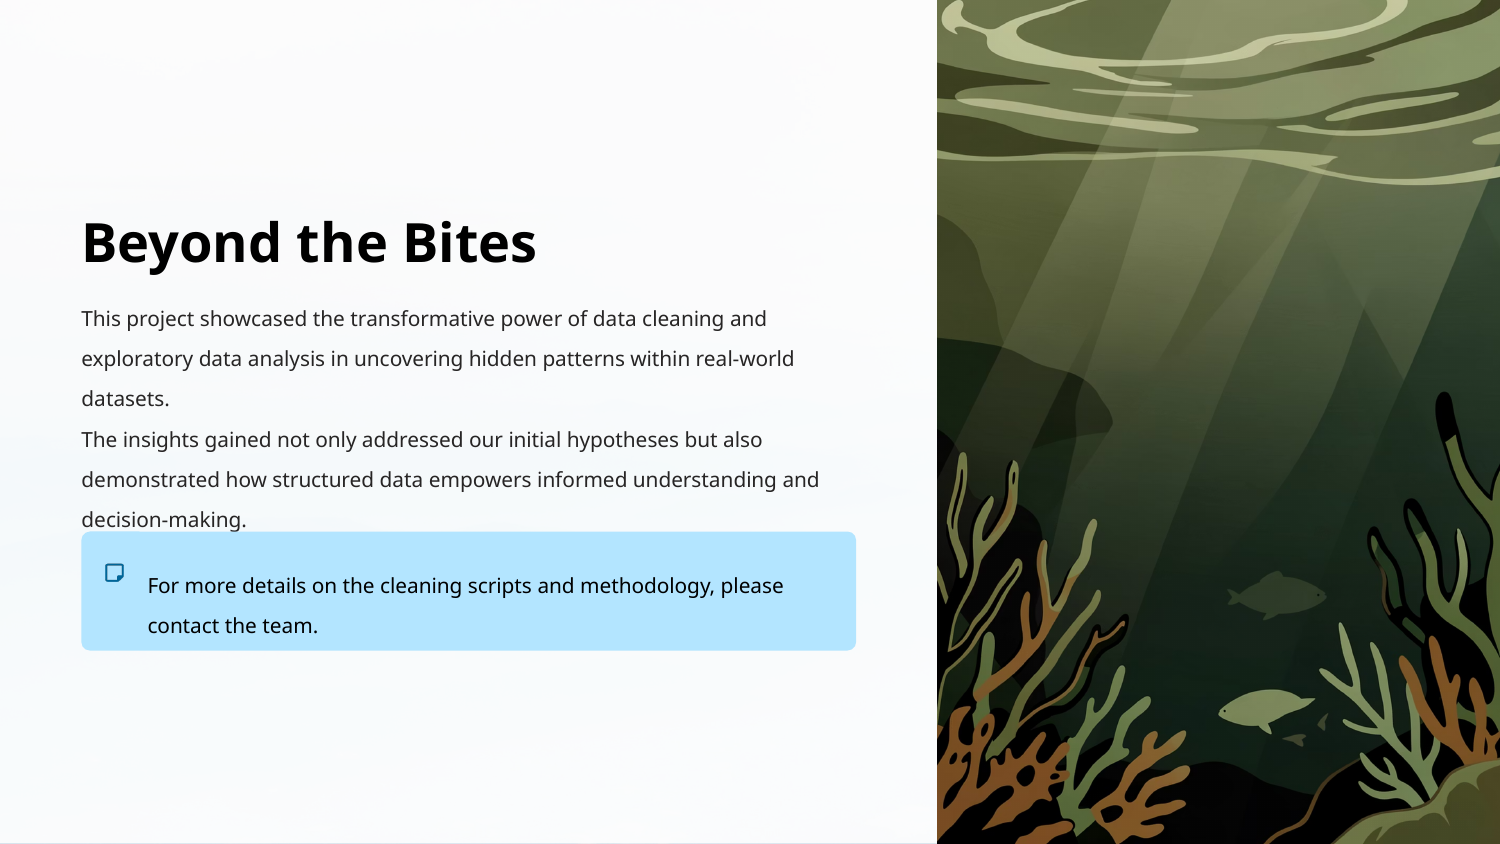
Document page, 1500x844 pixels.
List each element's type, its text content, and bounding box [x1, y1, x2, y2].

picture [101, 562, 128, 584]
text_box The insights gained not only addressed our initial hypotheses but also demonstrated how structured data empowers informed understanding and decision-making. [81, 410, 857, 509]
picture [937, 0, 1500, 844]
text_box For more details on the cleaning scripts and methodology, please contact the team. [147, 557, 836, 623]
text_box This project showcased the transformative power of data cleaning and exploratory data analysis in uncovering hidden patterns within real-world datasets. [81, 290, 857, 388]
text_box [81, 531, 857, 651]
text_box Beyond the Bites [81, 193, 616, 260]
